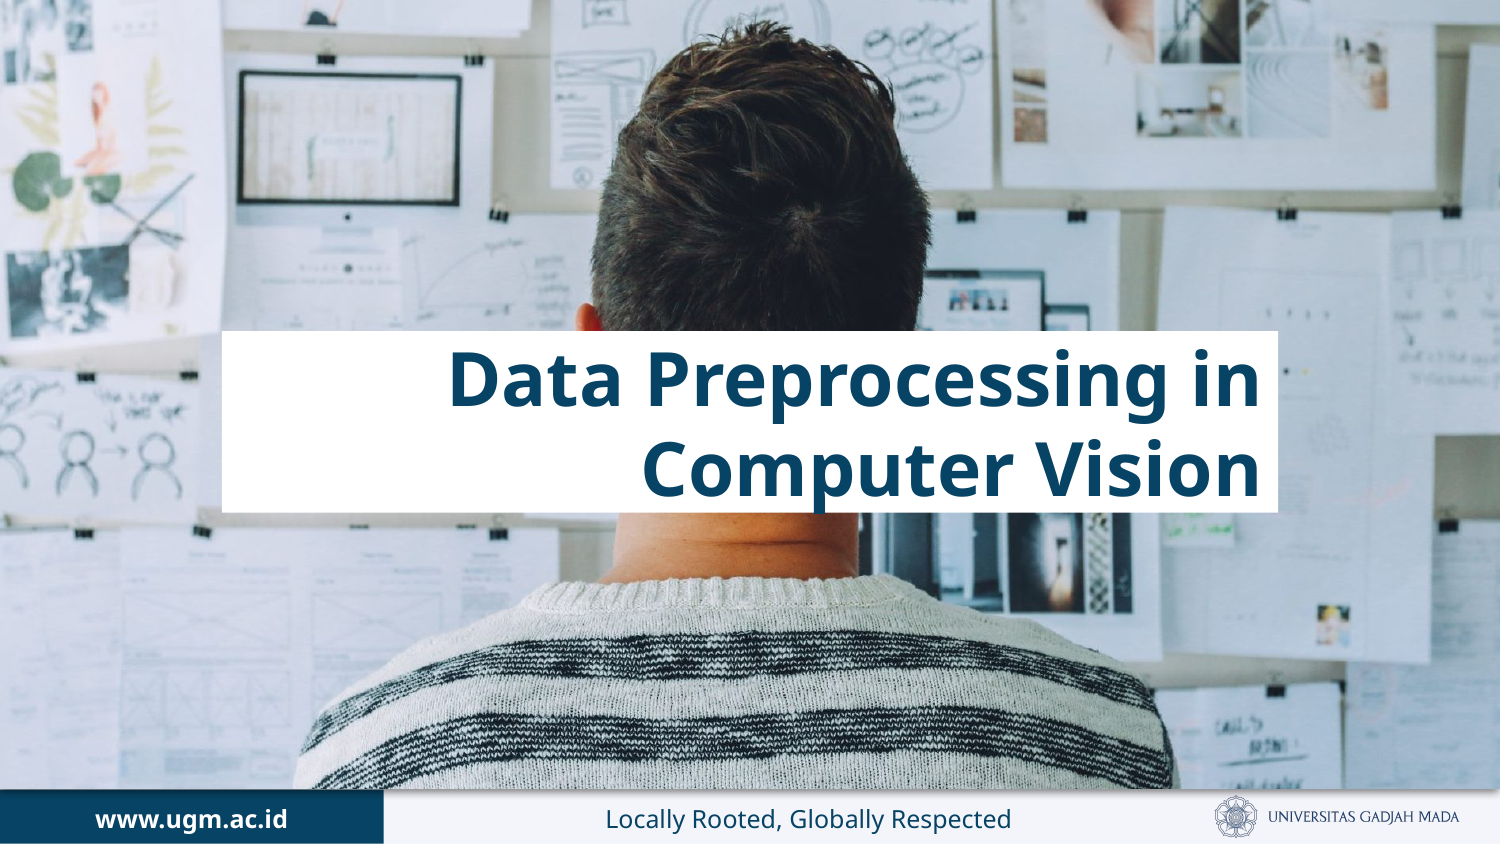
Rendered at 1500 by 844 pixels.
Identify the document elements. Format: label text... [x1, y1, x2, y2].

picture [0, 0, 1500, 844]
title Data Preprocessing in Computer Vision [221, 331, 1279, 513]
